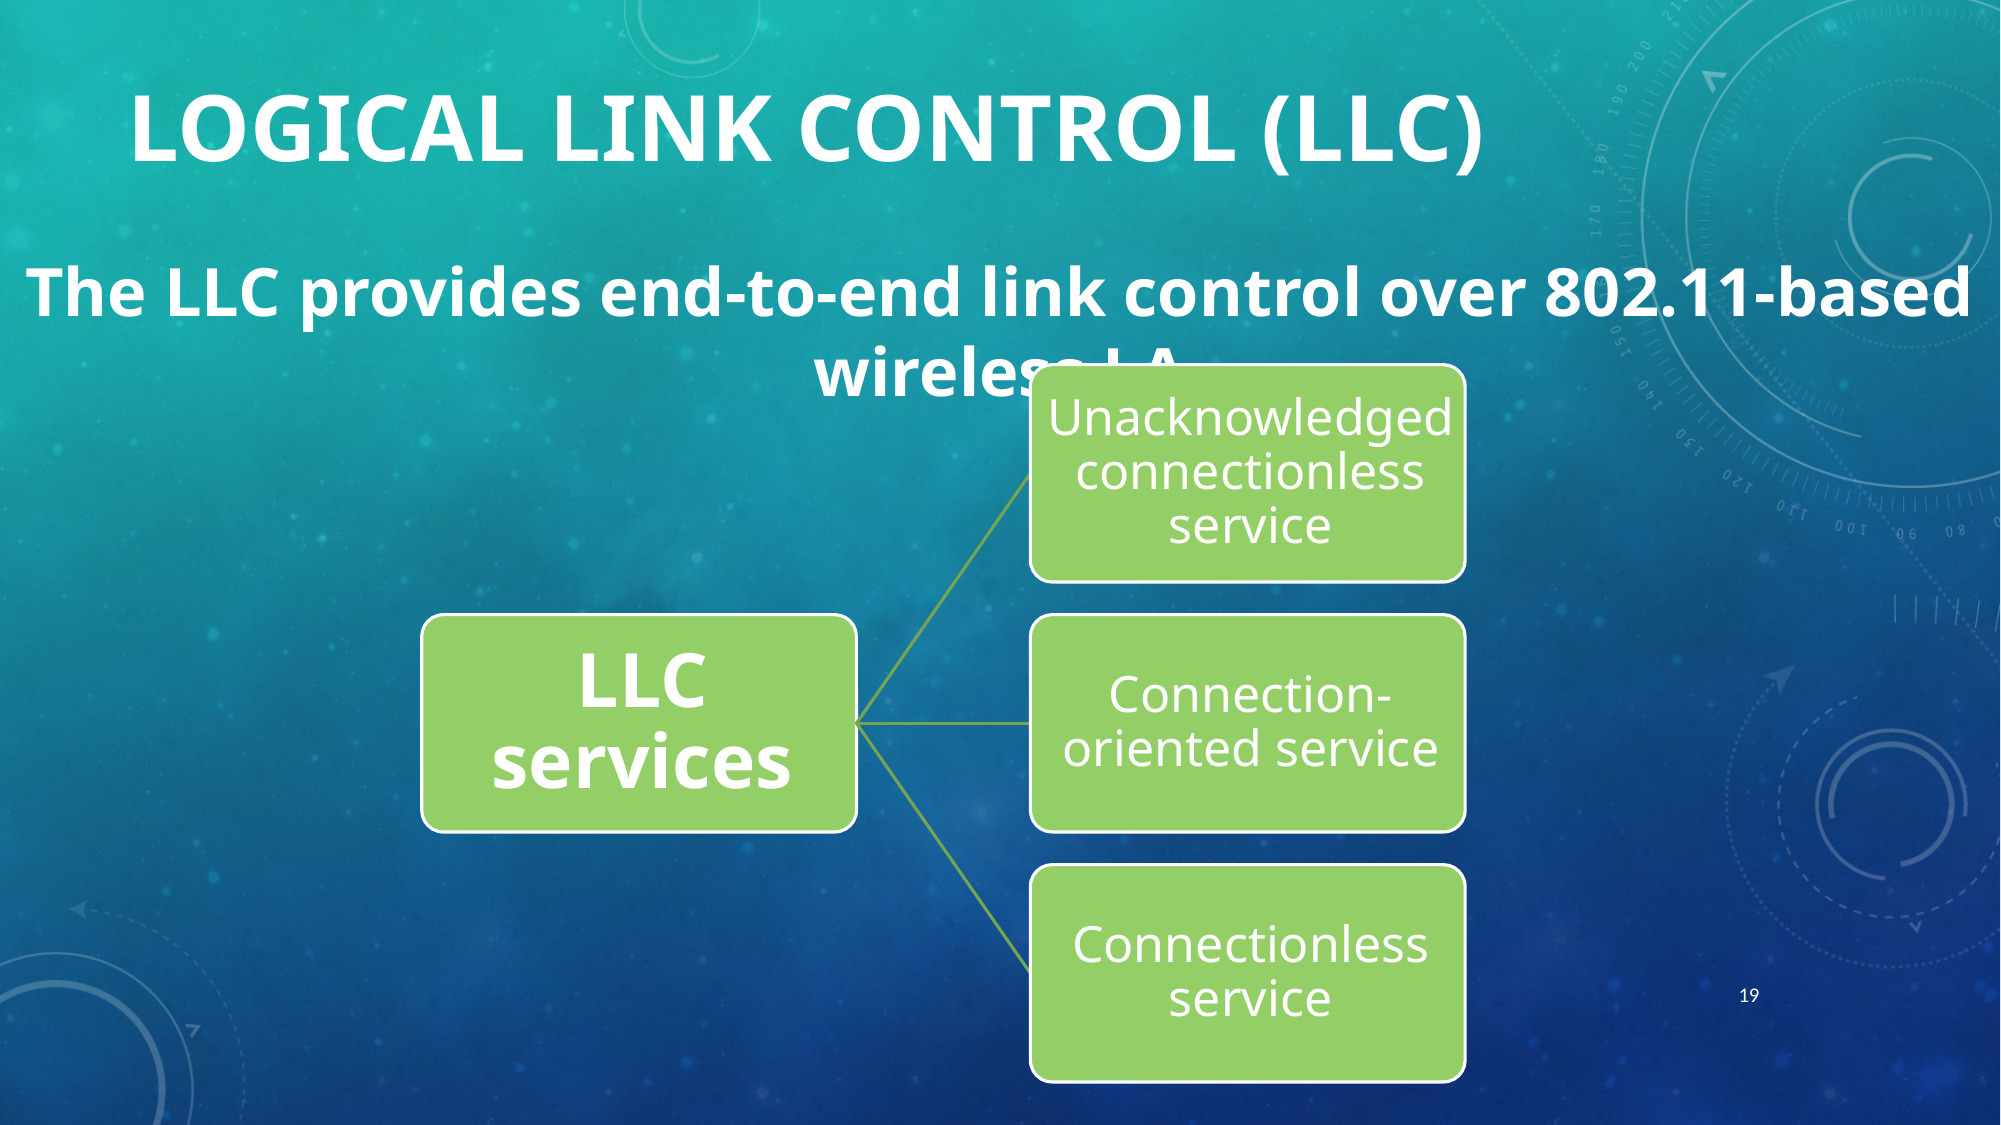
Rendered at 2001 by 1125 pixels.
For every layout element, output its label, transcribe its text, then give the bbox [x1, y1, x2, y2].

picture [0, 0, 2001, 1125]
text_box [308, 364, 1579, 1083]
title Logical Link Control (LLC) [112, 42, 1775, 207]
text_box The LLC provides end-to-end link control over 802.11-based wireless LA [0, 242, 2000, 417]
slide_number 19 [1684, 963, 1775, 1025]
